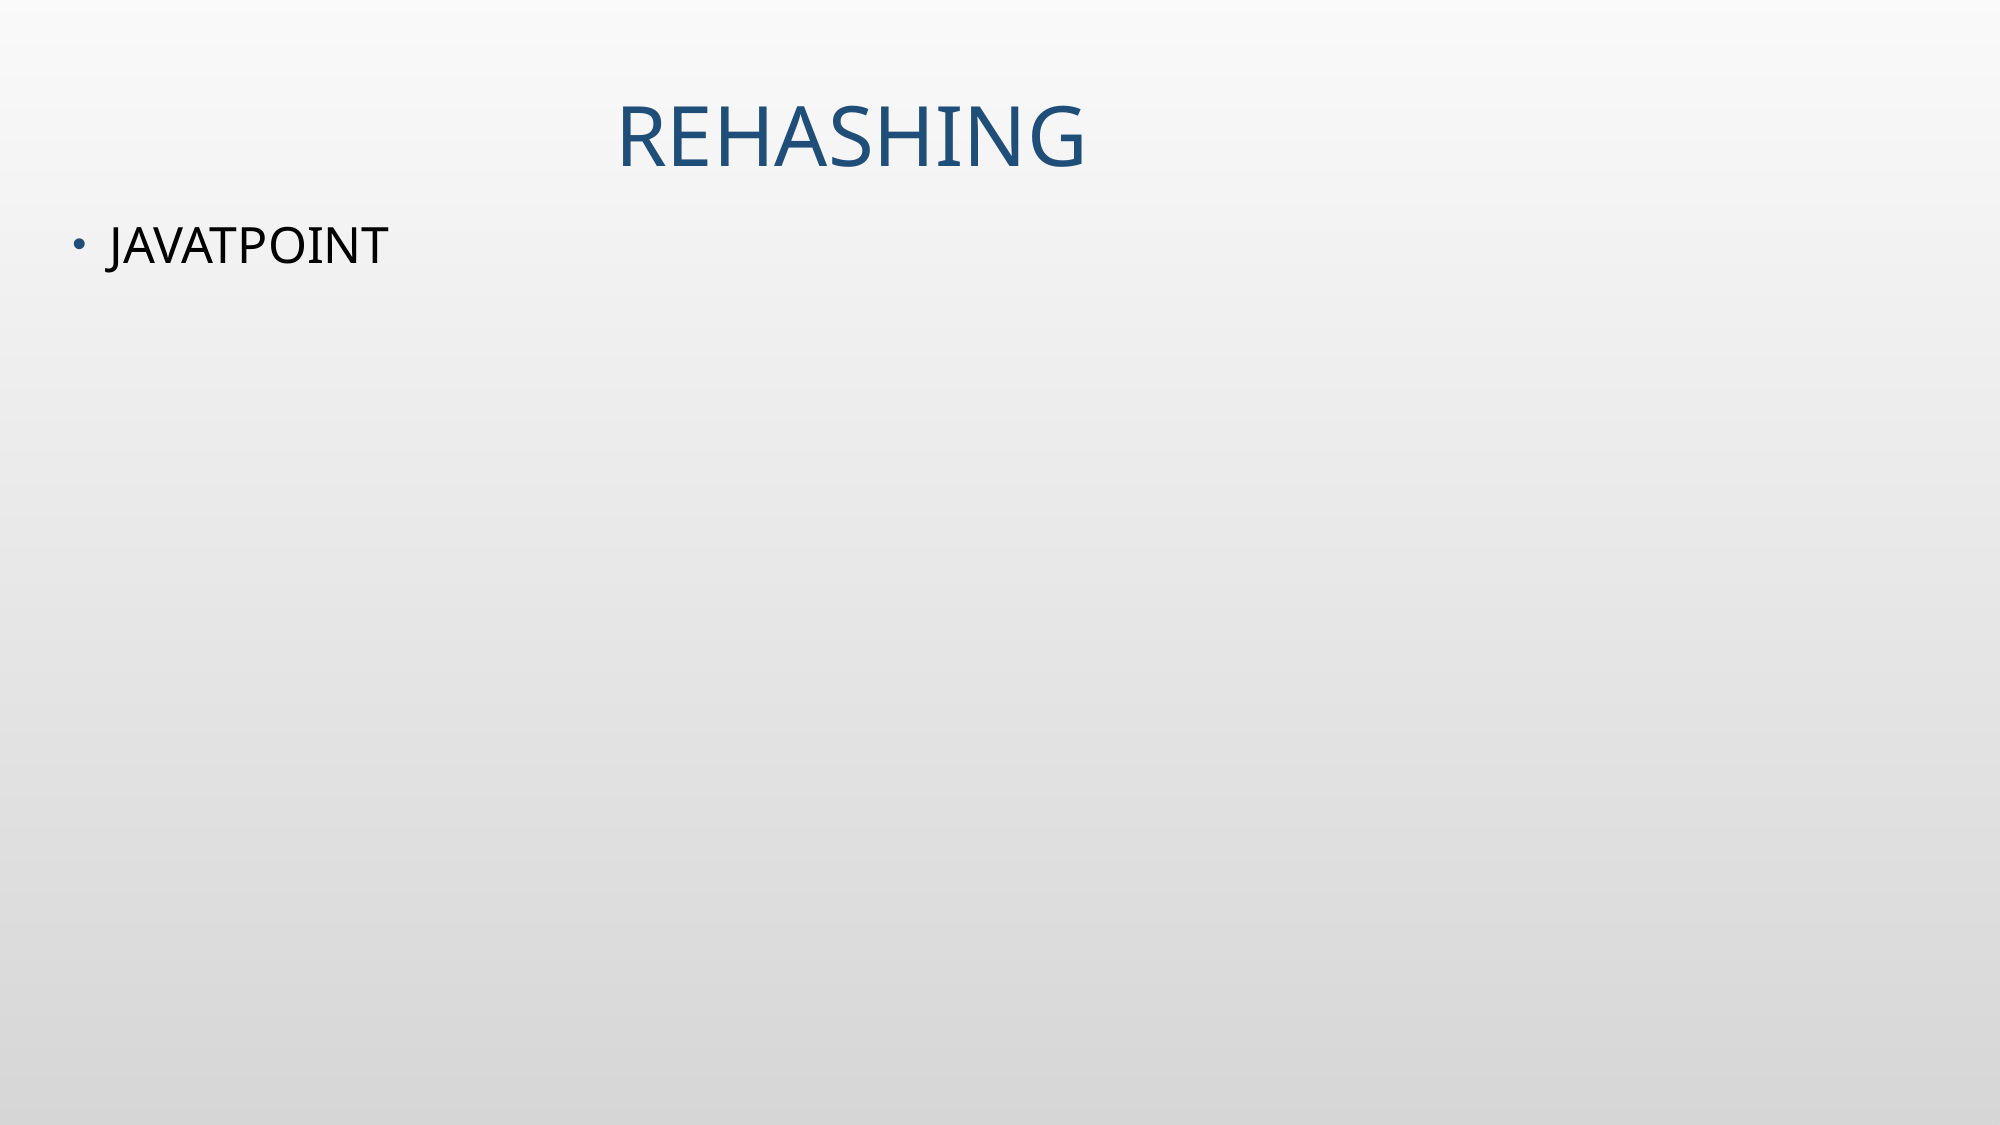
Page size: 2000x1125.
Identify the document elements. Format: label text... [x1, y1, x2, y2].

list JAVATPOINT [49, 212, 1650, 925]
title REHASHING [62, 37, 1663, 193]
